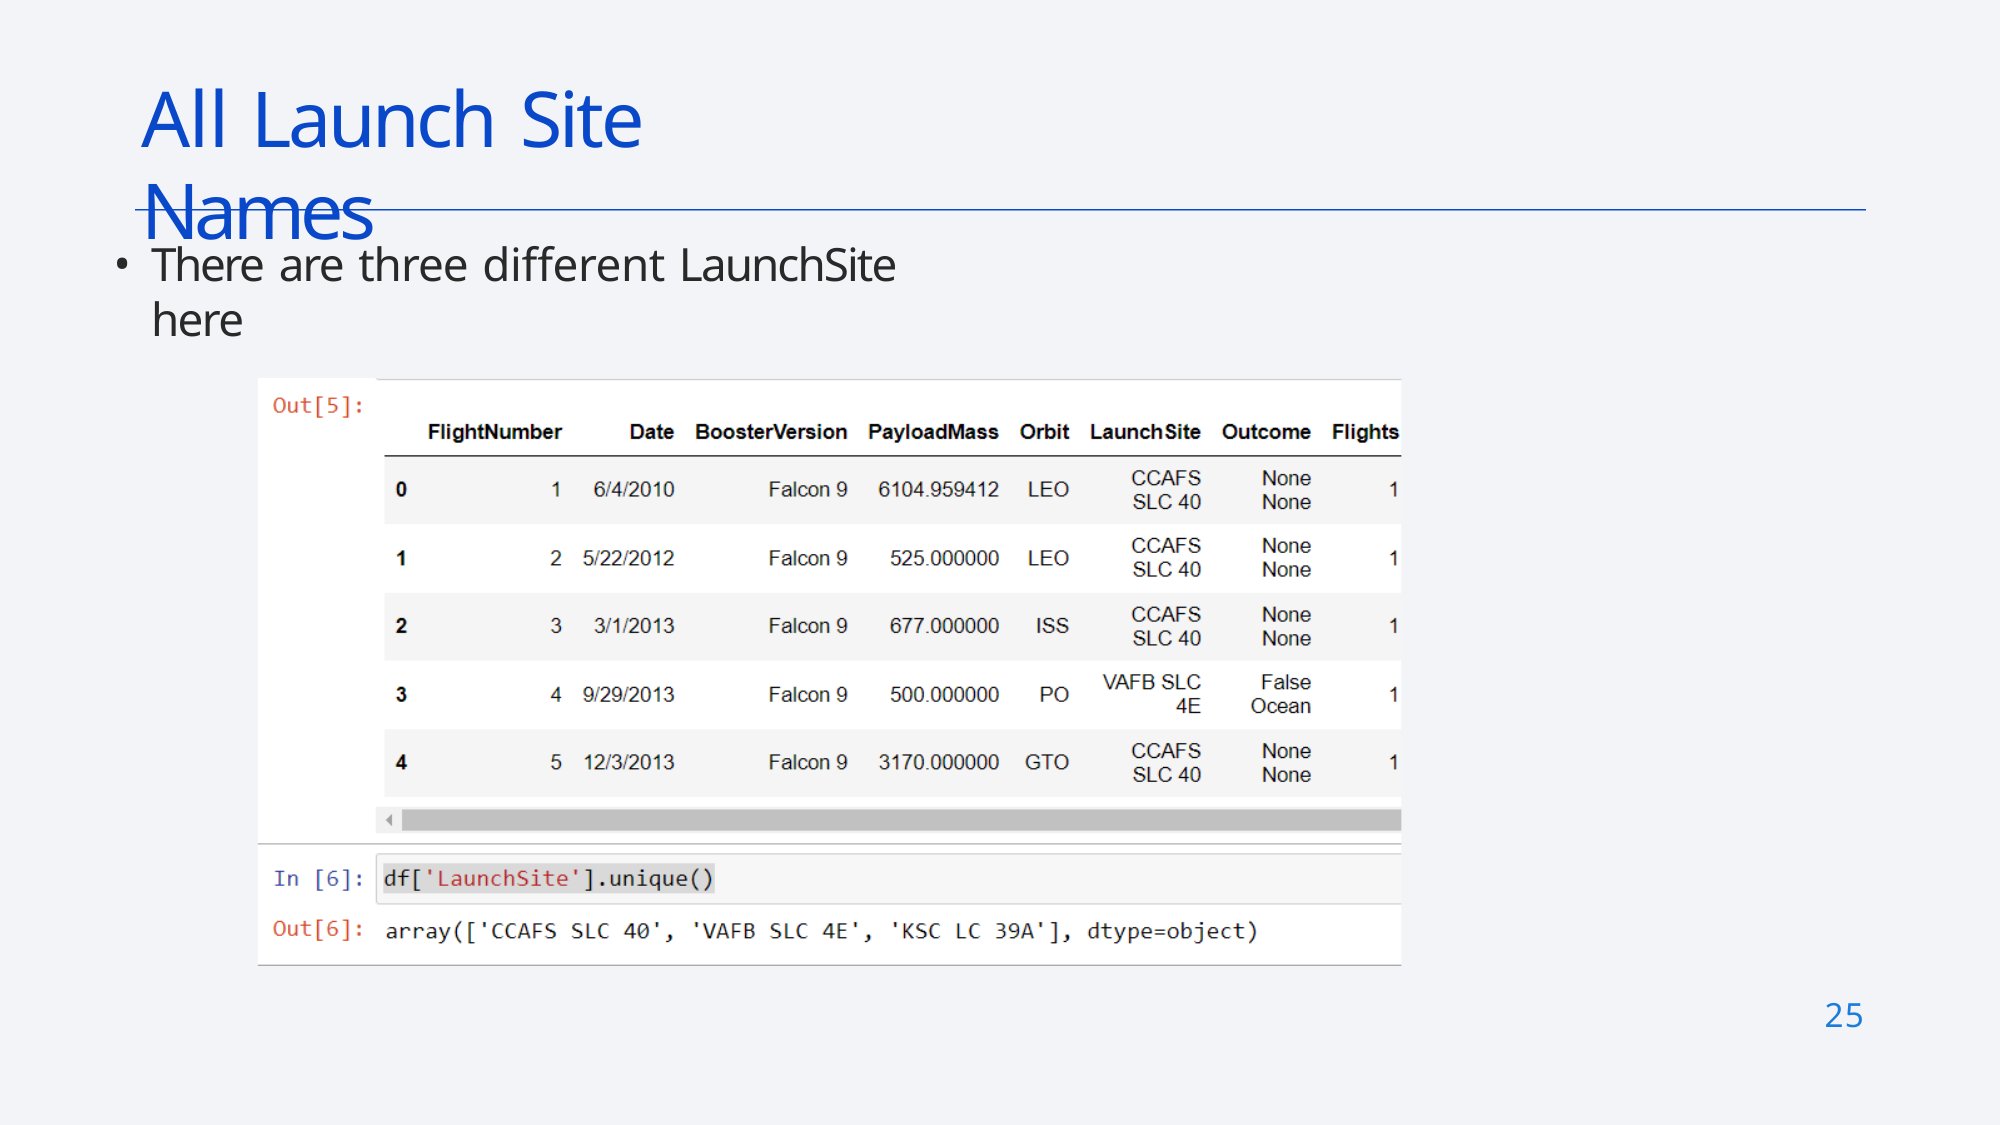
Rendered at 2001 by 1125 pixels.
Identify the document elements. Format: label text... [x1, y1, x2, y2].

text_box There are three different LaunchSite here [111, 233, 954, 346]
slide_number 25 [1818, 1001, 1871, 1125]
picture [0, 0, 2000, 1125]
title All Launch Site Names [139, 68, 876, 233]
